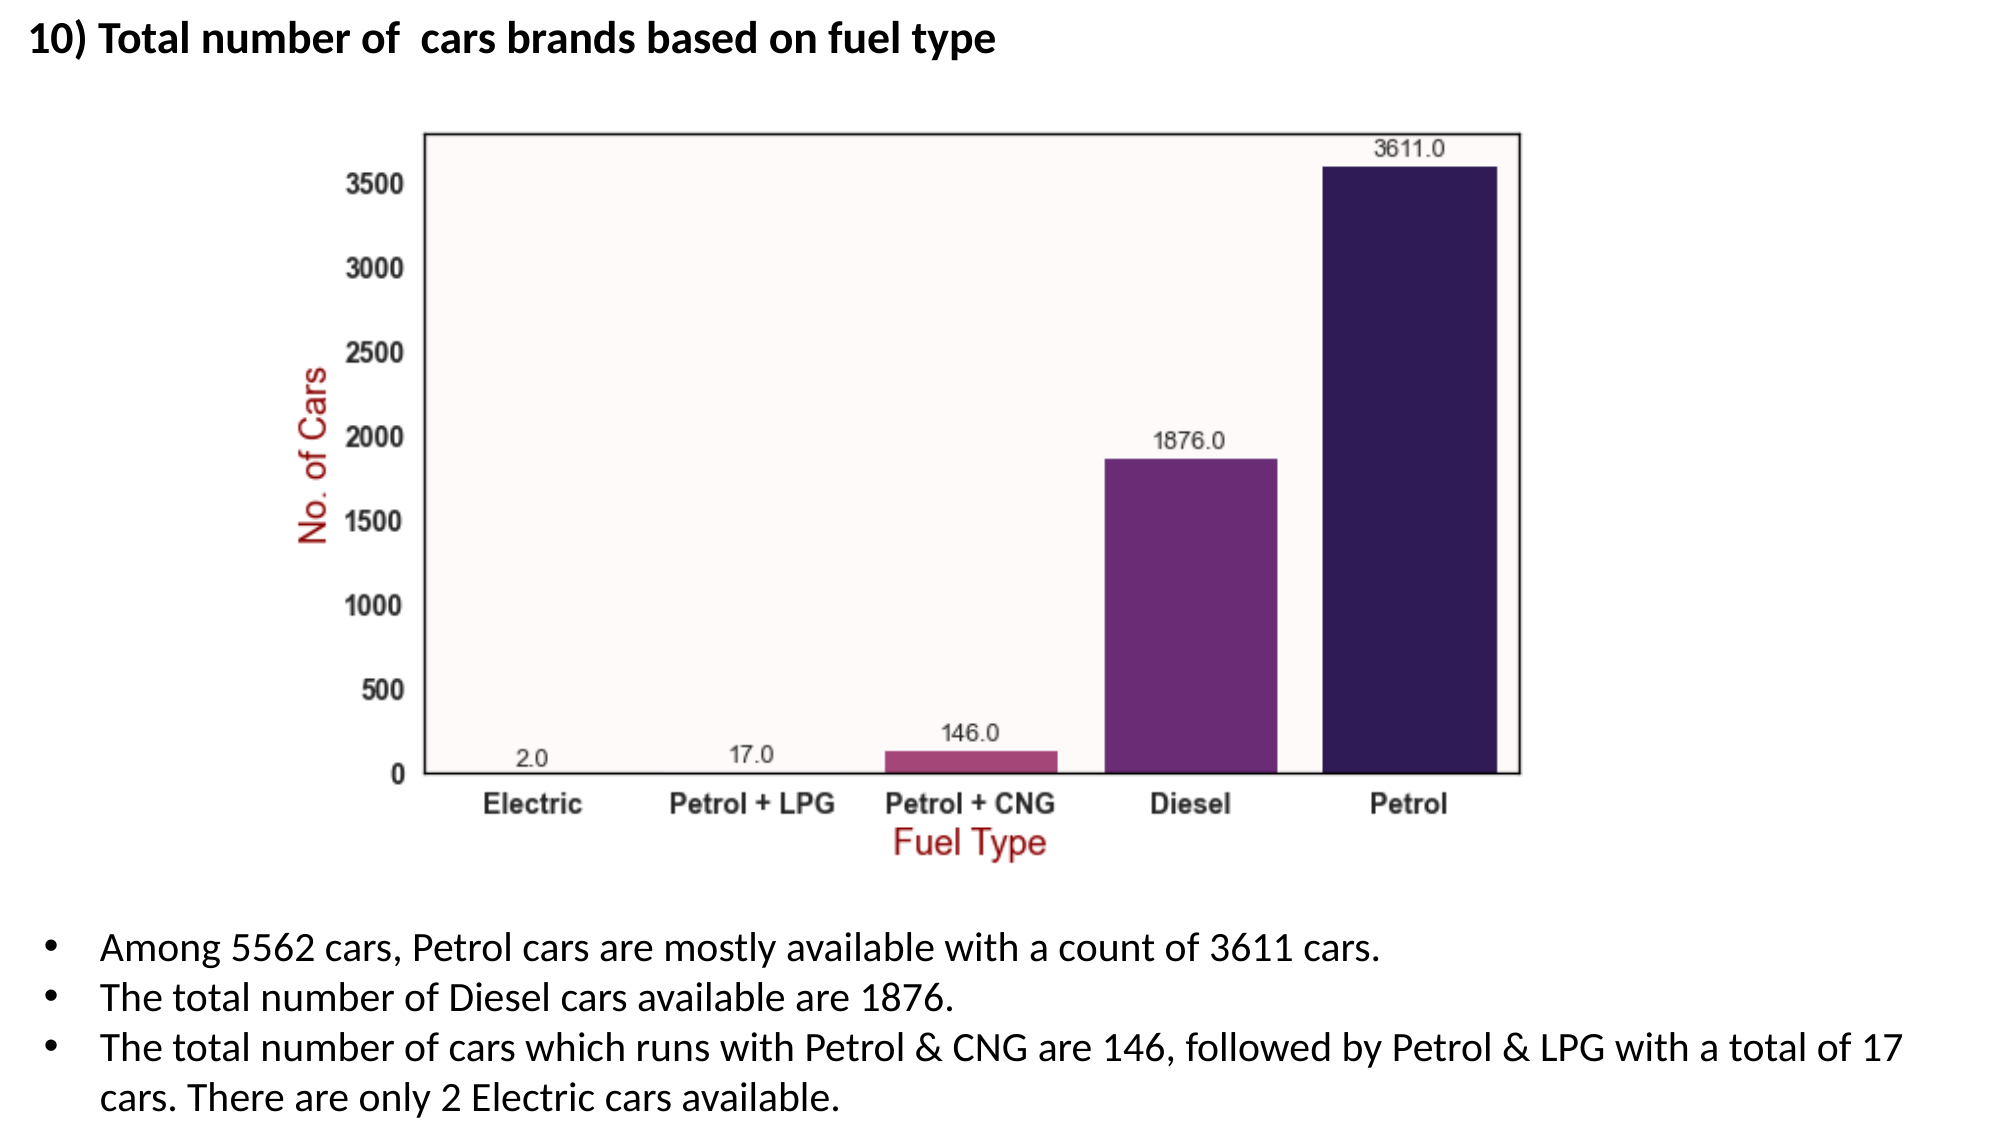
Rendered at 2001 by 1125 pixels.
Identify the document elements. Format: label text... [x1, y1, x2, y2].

text_box 10) Total number of cars brands based on fuel type [12, 0, 1613, 70]
text_box Among 5562 cars, Petrol cars are mostly available with a count of 3611 cars. The total number of Diesel cars available are 1876. The total number of cars which runs with Petrol & CNG are 146, followed by Petrol & LPG with a total of 17 cars. There are only 2 Electric cars available. [28, 912, 1938, 1125]
picture [287, 119, 1531, 878]
picture [1462, 1024, 1972, 1125]
